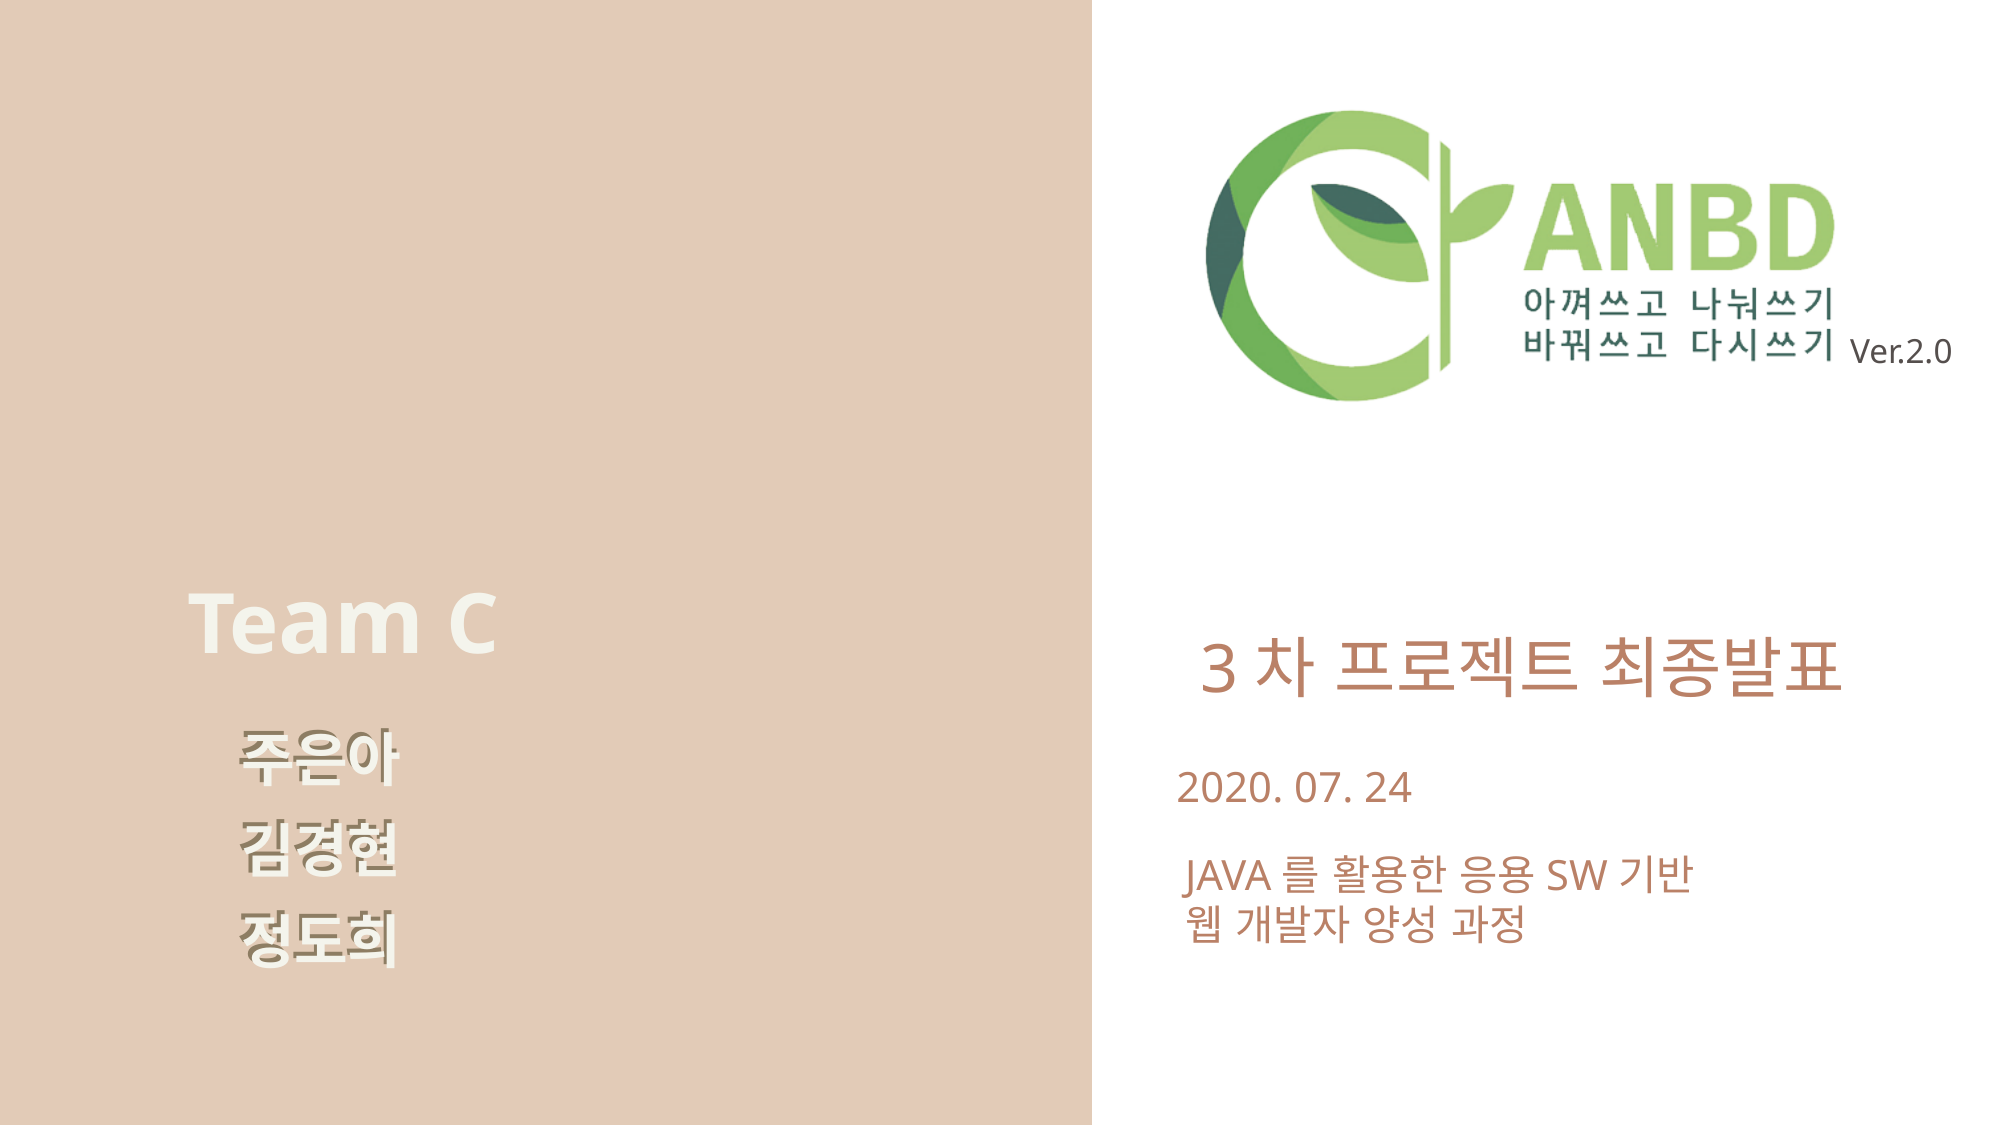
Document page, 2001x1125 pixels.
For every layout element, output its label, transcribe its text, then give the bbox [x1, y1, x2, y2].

text_box Ver.2.0 [1909, 322, 1999, 378]
text_box Team C [172, 554, 515, 680]
text_box [1091, 0, 2000, 1125]
text_box 2020. 07. 24 [1161, 753, 1428, 819]
picture [1178, 59, 1909, 454]
text_box JAVA를 활용한 응용SW기반 웹 개발자 양성 과정 [1170, 841, 1735, 956]
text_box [223, 690, 560, 975]
text_box 3차 프로젝트 최종발표 [1185, 618, 1861, 713]
